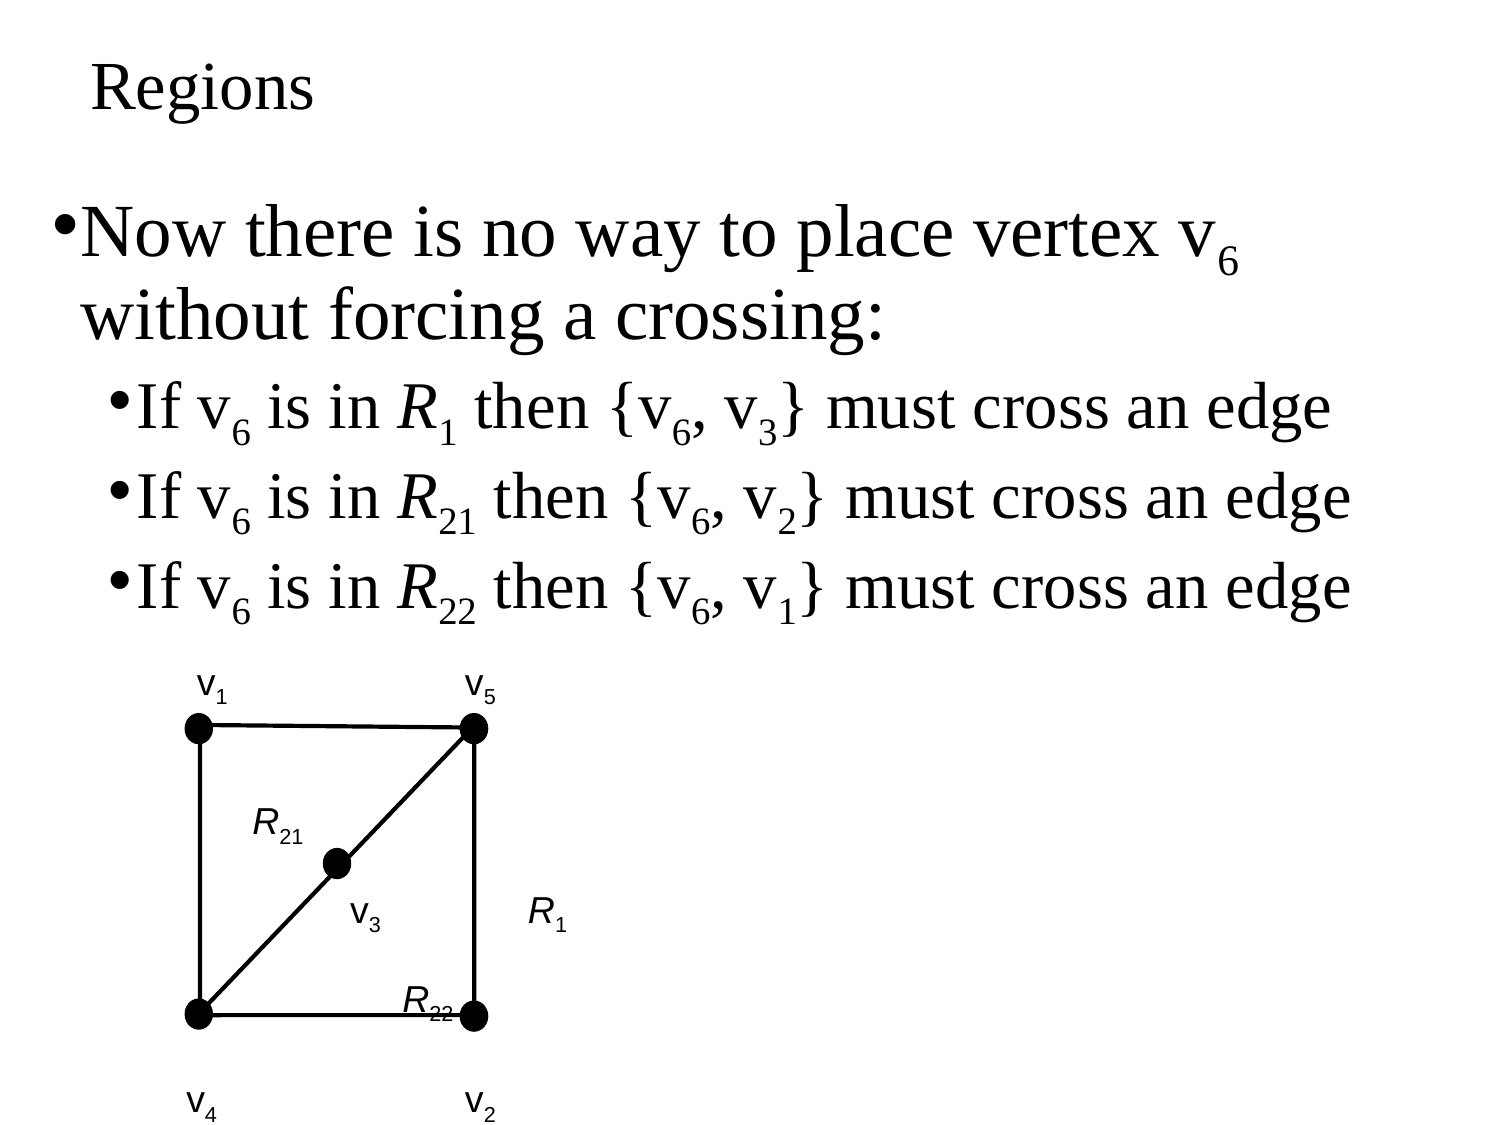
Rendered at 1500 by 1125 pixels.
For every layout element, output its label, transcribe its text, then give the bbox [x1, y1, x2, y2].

text_box [461, 1002, 487, 1030]
text_box [324, 849, 350, 878]
text_box v1 v5 R21 v3 R1 R22 v4 v2 [87, 650, 713, 1125]
text_box [186, 715, 211, 743]
text_box [186, 1000, 211, 1028]
text_box [461, 715, 487, 743]
list Now there is no way to place vertex v6 without forcing a crossing: If v6 is in R1 then {v6, v3} must cross an edge If v6 is in R21 then {v6, v2} must cross an edge If v6 is in R22 then {v6, v1} must cross an edge [37, 174, 1450, 650]
title Regions [75, 24, 1425, 150]
